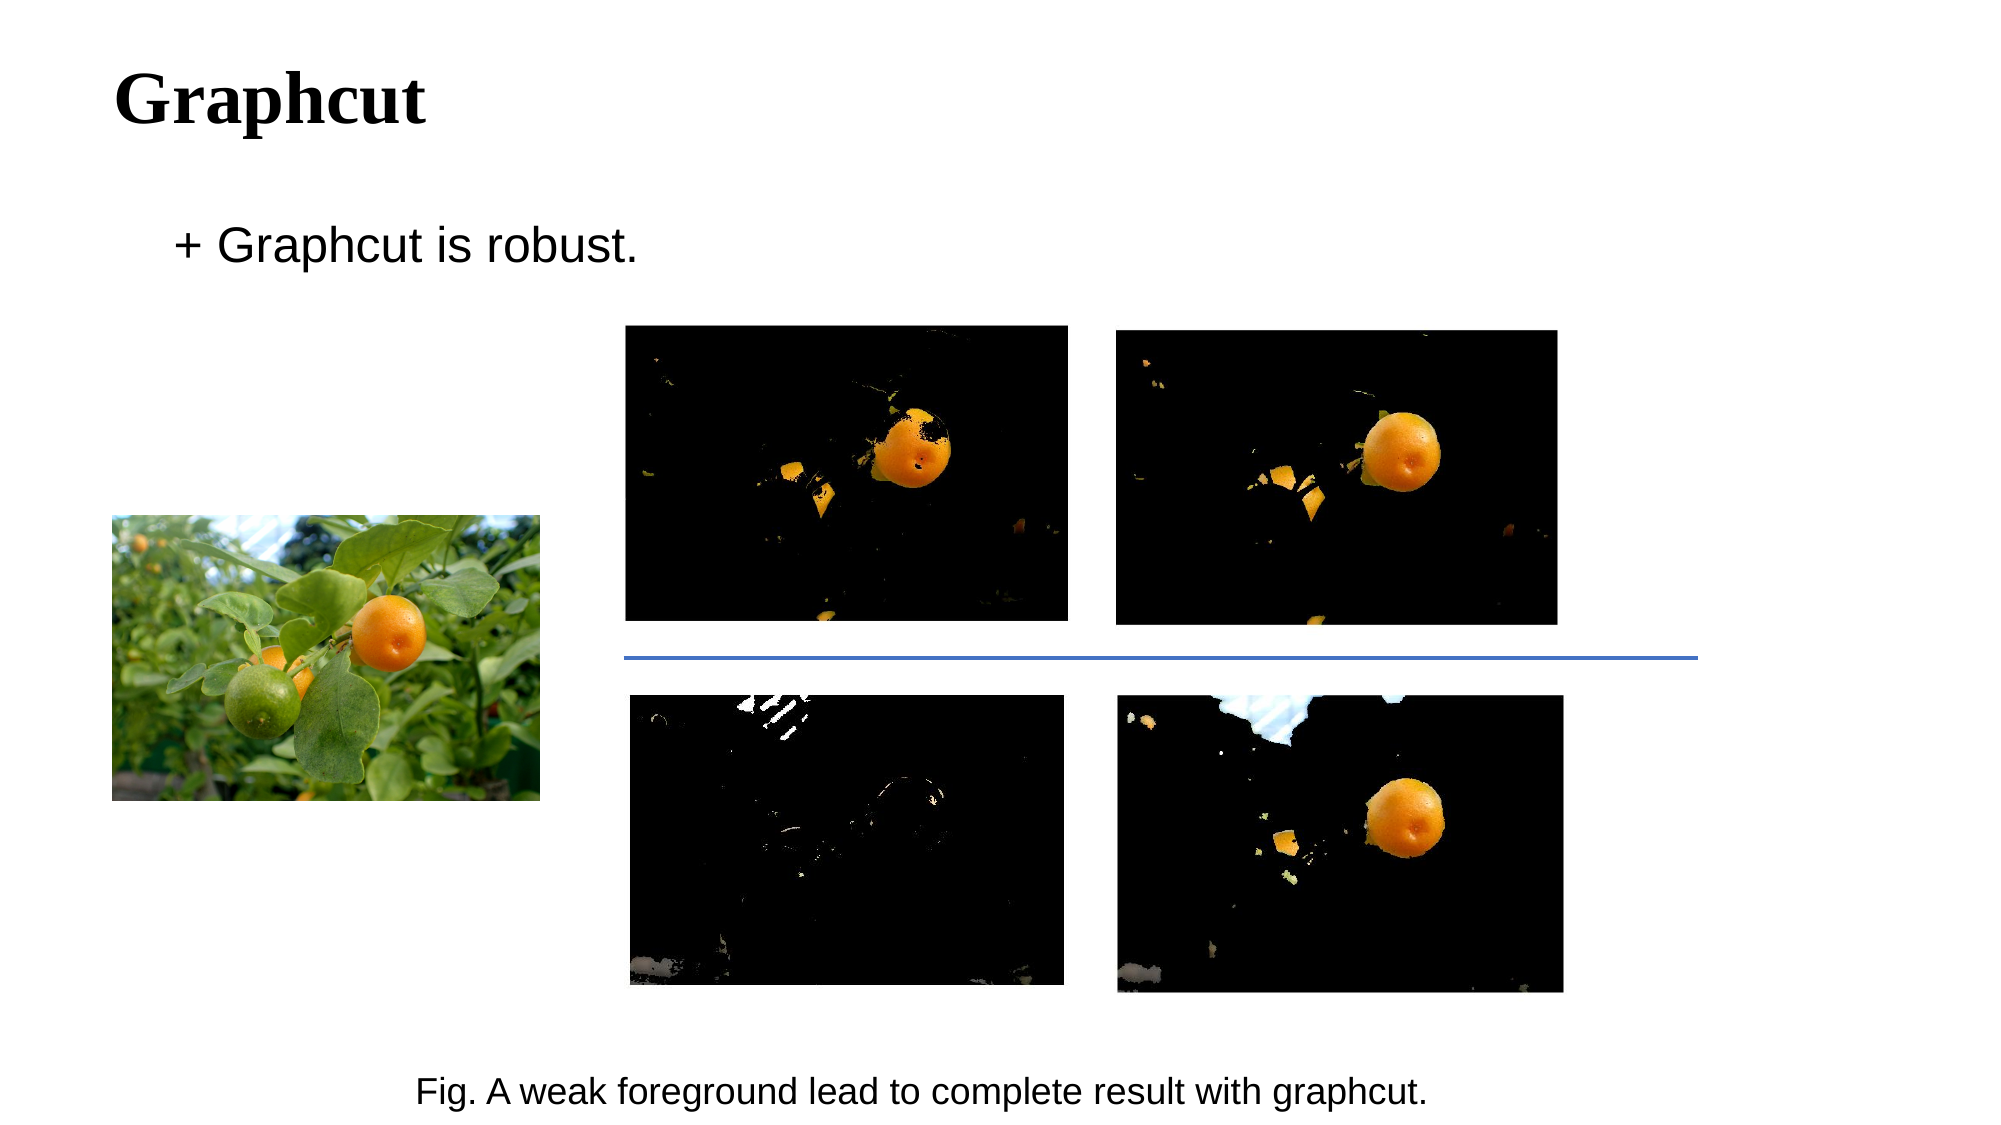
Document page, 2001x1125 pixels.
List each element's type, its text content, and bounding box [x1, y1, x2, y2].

picture [112, 515, 540, 801]
text_box Graphcut [99, 40, 1456, 146]
text_box Fig. A weak foreground lead to complete result with graphcut. [400, 1037, 1823, 1120]
picture [1093, 282, 1580, 657]
picture [602, 298, 1090, 659]
text_box + Graphcut is robust. [158, 175, 1581, 281]
picture [582, 659, 1586, 1013]
